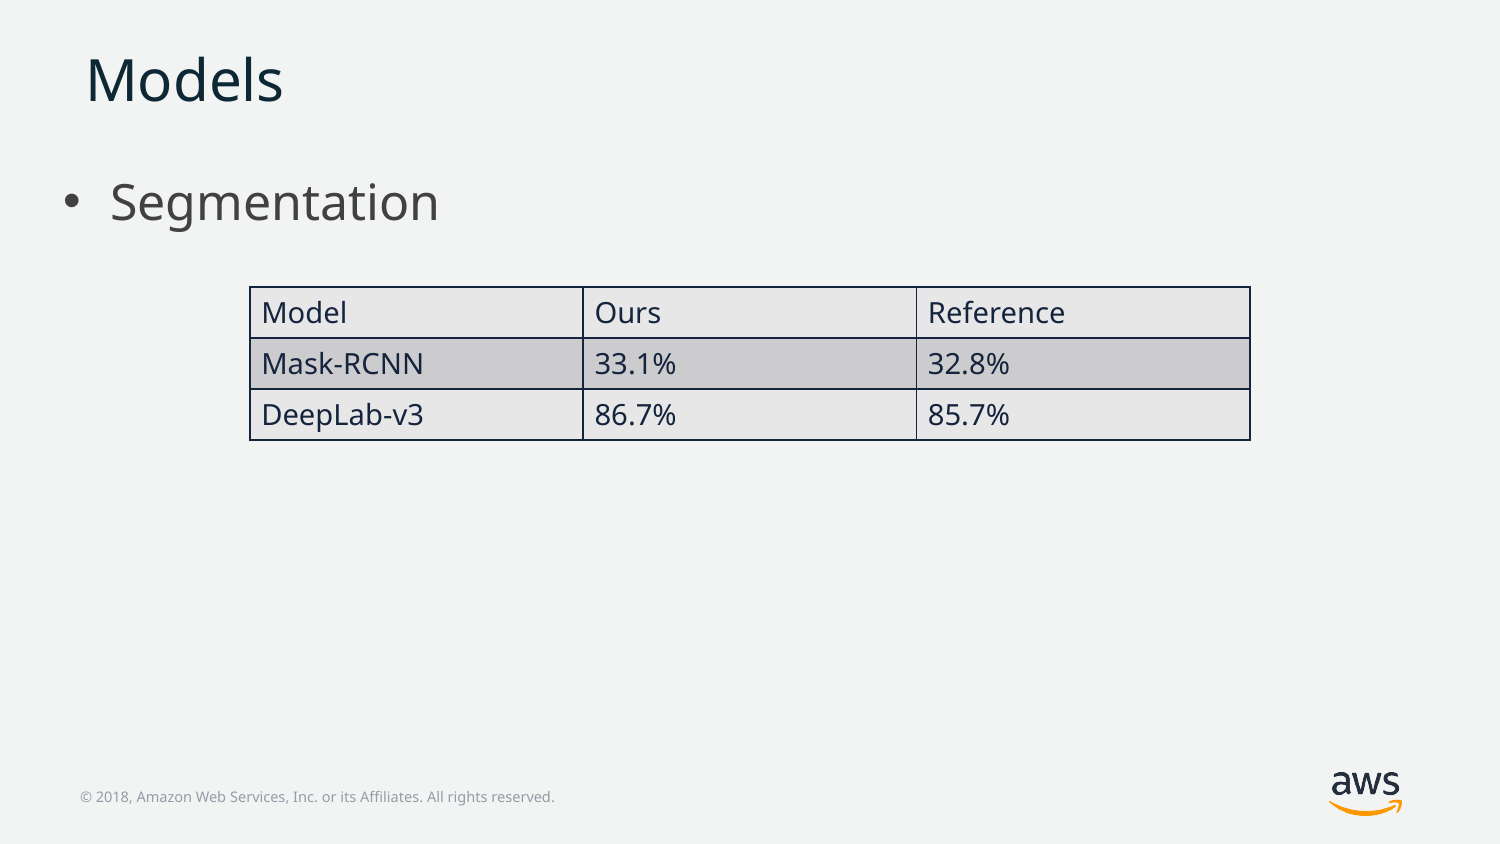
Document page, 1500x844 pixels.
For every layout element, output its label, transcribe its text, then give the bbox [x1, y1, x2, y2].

table_cell 32.8% [917, 339, 1249, 388]
table_cell Mask-RCNN [251, 339, 582, 388]
table_cell 33.1% [584, 339, 916, 388]
table_header Reference [917, 288, 1249, 337]
picture [1329, 772, 1402, 816]
table_cell 86.7% [584, 390, 916, 439]
table_cell 85.7% [917, 390, 1249, 439]
list Segmentation [33, 146, 1467, 256]
table_cell DeepLab-v3 [251, 390, 582, 439]
table_header Model [251, 288, 582, 337]
table_header Ours [584, 288, 916, 337]
title Models [55, 18, 1402, 146]
